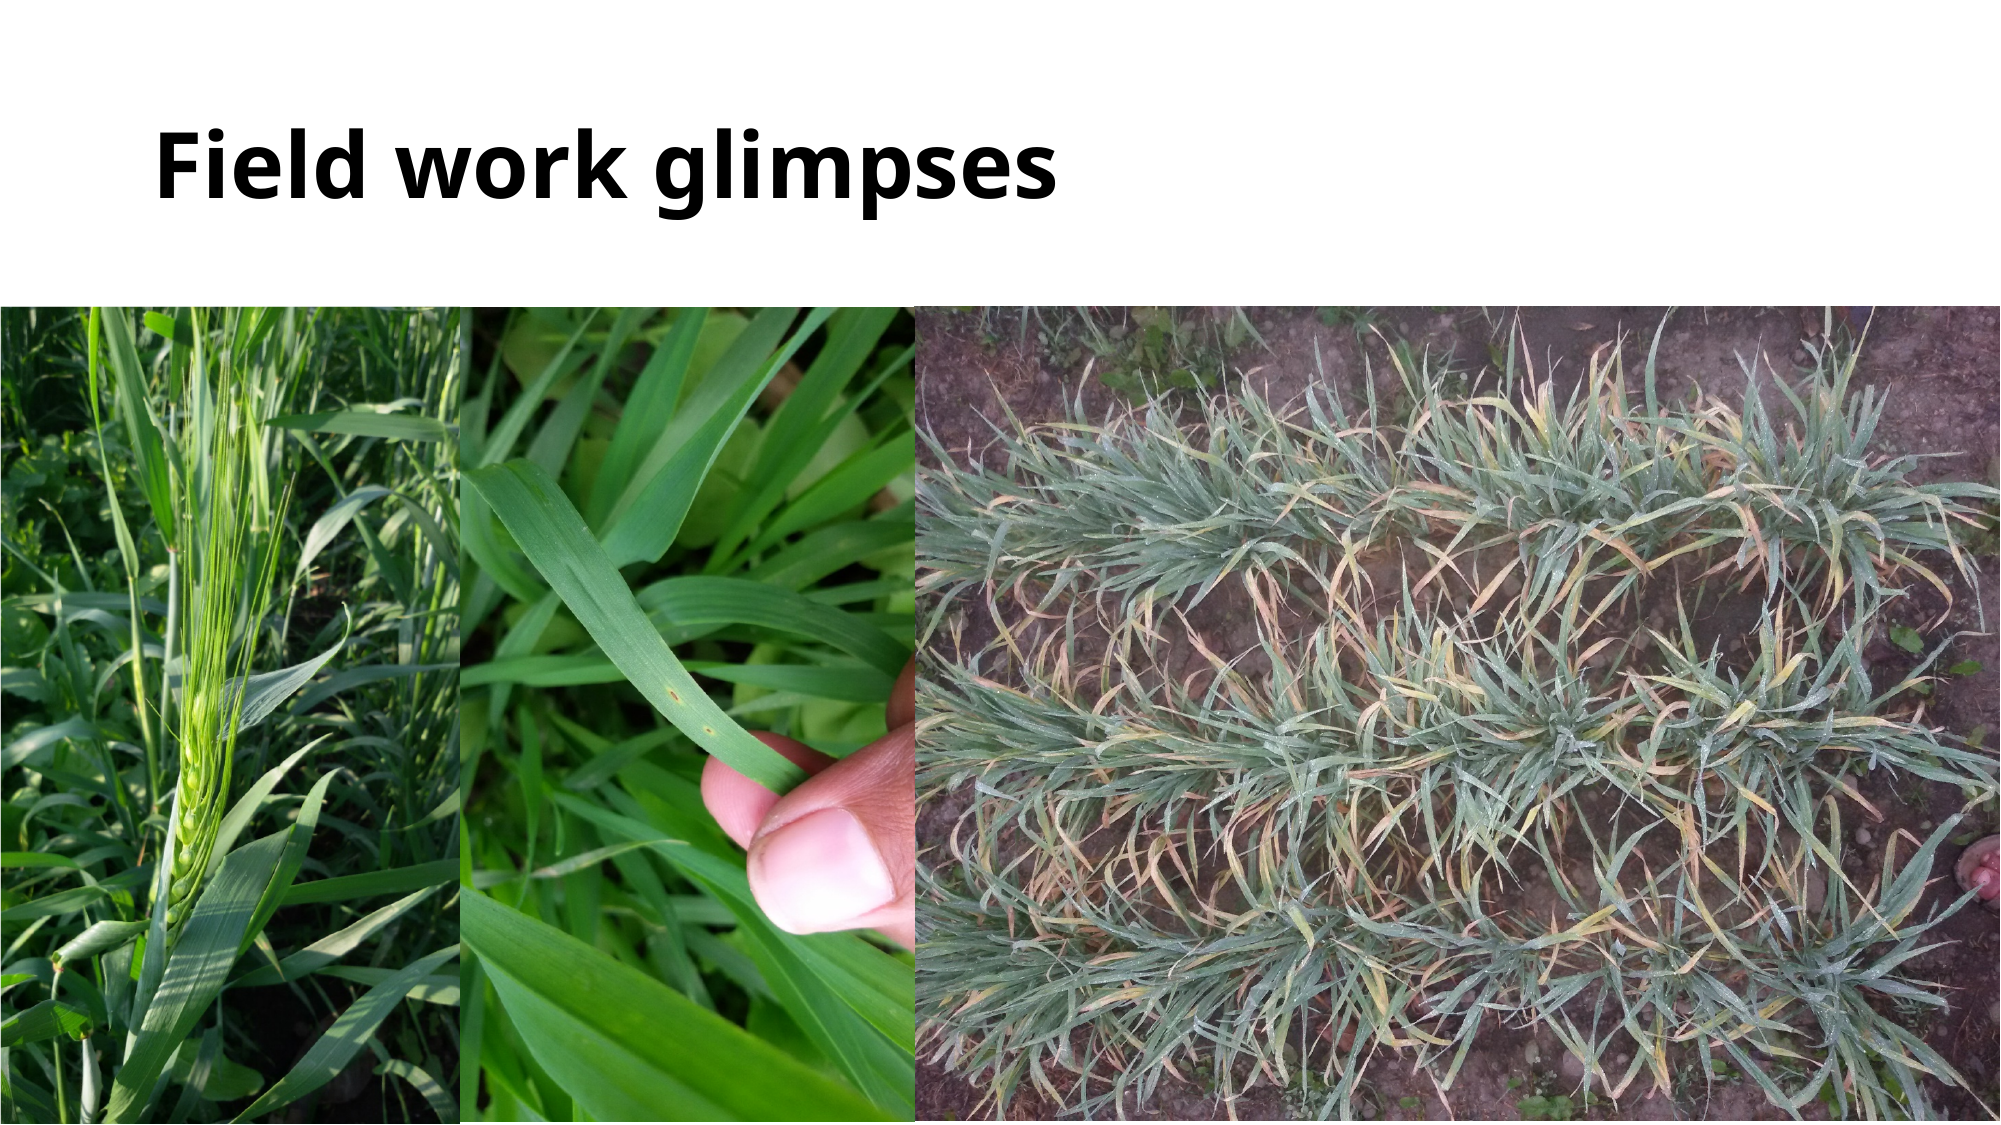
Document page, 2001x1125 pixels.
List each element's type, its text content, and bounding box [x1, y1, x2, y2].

title Field work glimpses [137, 59, 1863, 278]
picture [0, 306, 2000, 1124]
